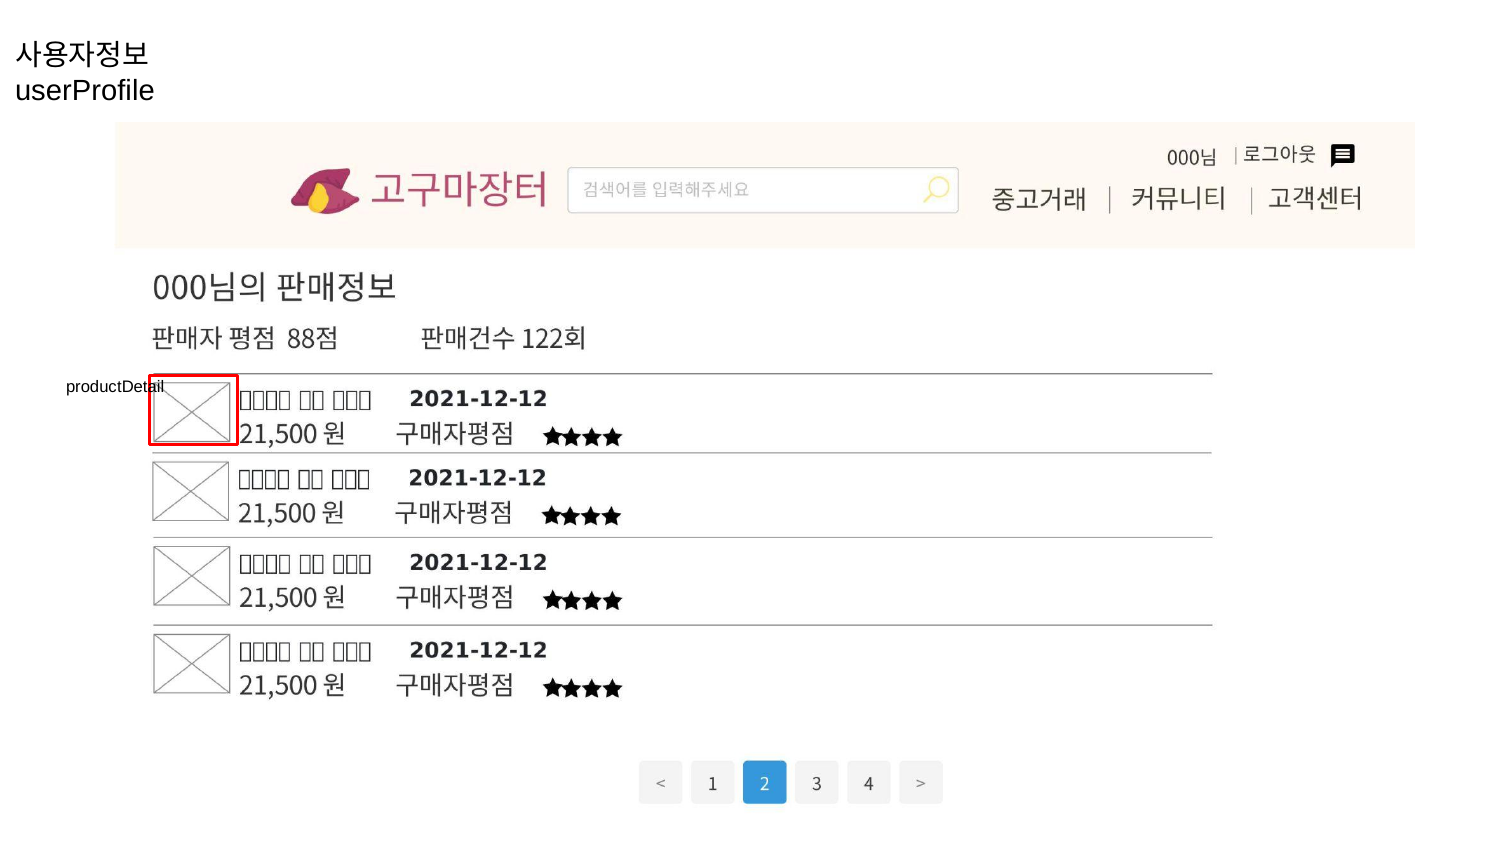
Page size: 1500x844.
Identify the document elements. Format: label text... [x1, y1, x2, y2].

text_box 사용자정보 userProfile [0, 21, 916, 121]
text_box productDetail [51, 366, 109, 407]
picture [114, 121, 1415, 844]
